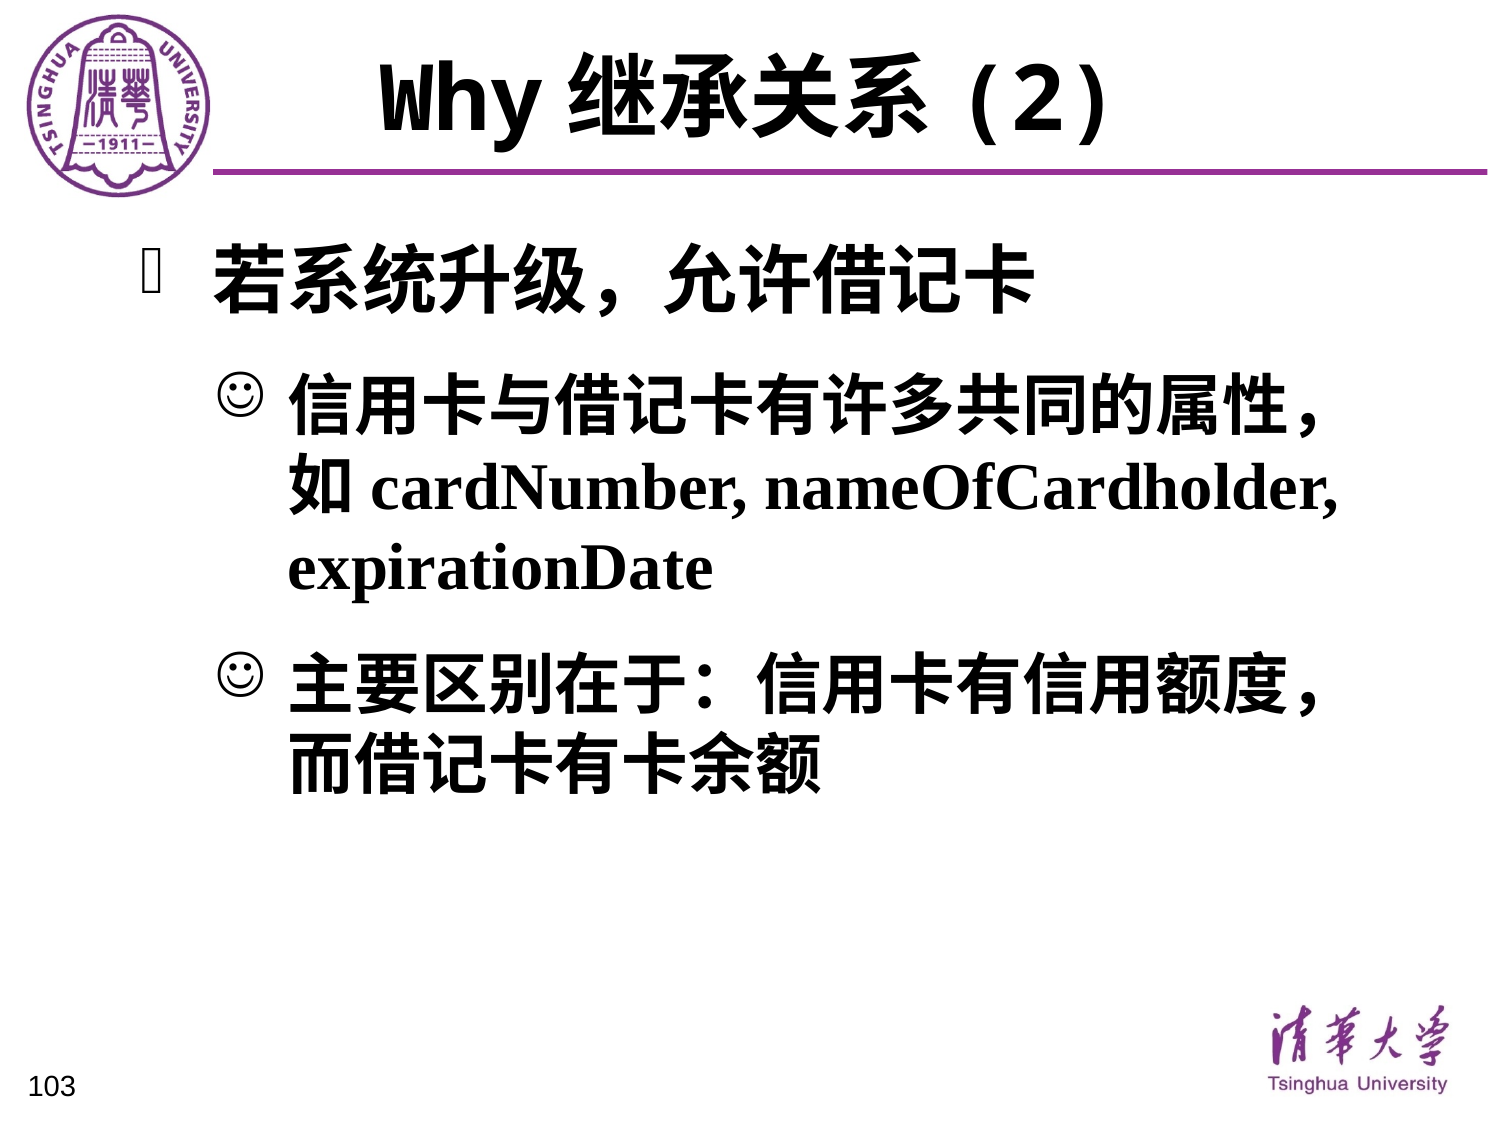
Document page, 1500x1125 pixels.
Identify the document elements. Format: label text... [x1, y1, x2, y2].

title Why继承关系(2) [24, 37, 1476, 151]
picture [24, 151, 213, 200]
picture [1262, 999, 1454, 1101]
footer 103 [12, 1059, 176, 1125]
list 若系统升级，允许借记卡 信用卡与借记卡有许多共同的属性，如cardNumber, nameOfCardholder, expirationDate 主要区别在于：信用卡有信用额度，而借记卡有卡余额 [124, 224, 1388, 1038]
picture [24, 12, 213, 37]
